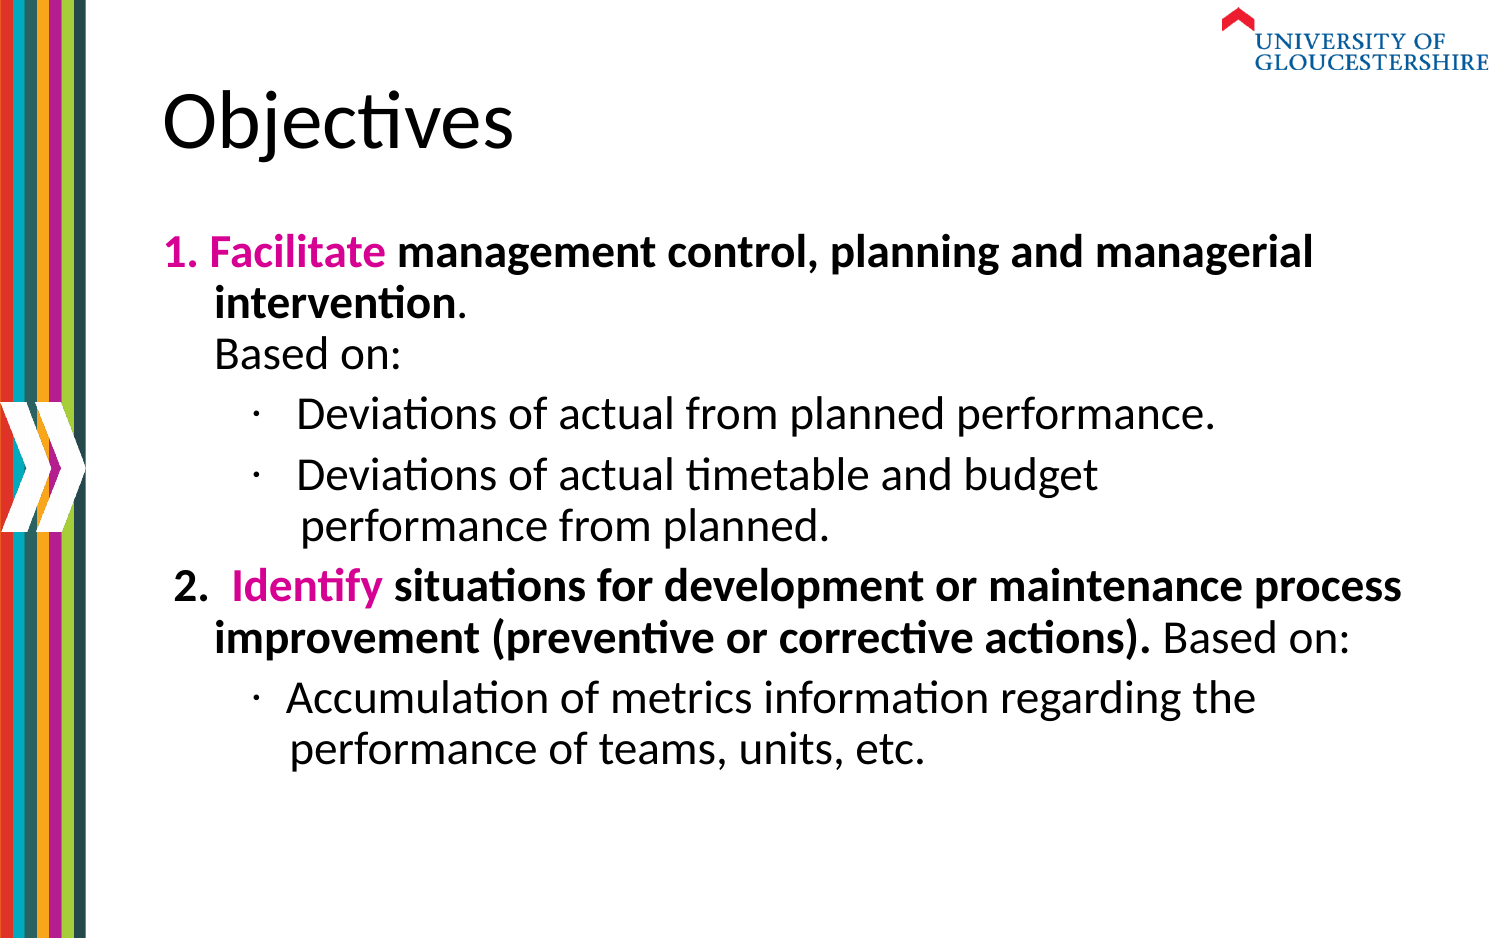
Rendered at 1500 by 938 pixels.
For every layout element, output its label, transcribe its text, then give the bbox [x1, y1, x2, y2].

title Objectives [147, 37, 1170, 194]
picture [1222, 7, 1489, 70]
list 1. Facilitate management control, planning and managerial intervention. Based on: · Deviations of actual from planned performance. · Deviations of actual timetable and budget performance from planned. 2. Identify situations for development or maintenance process improvement (preventive or corrective actions). Based on: · Accumulation of metrics information regarding the performance of teams, units, etc. [147, 218, 1425, 838]
